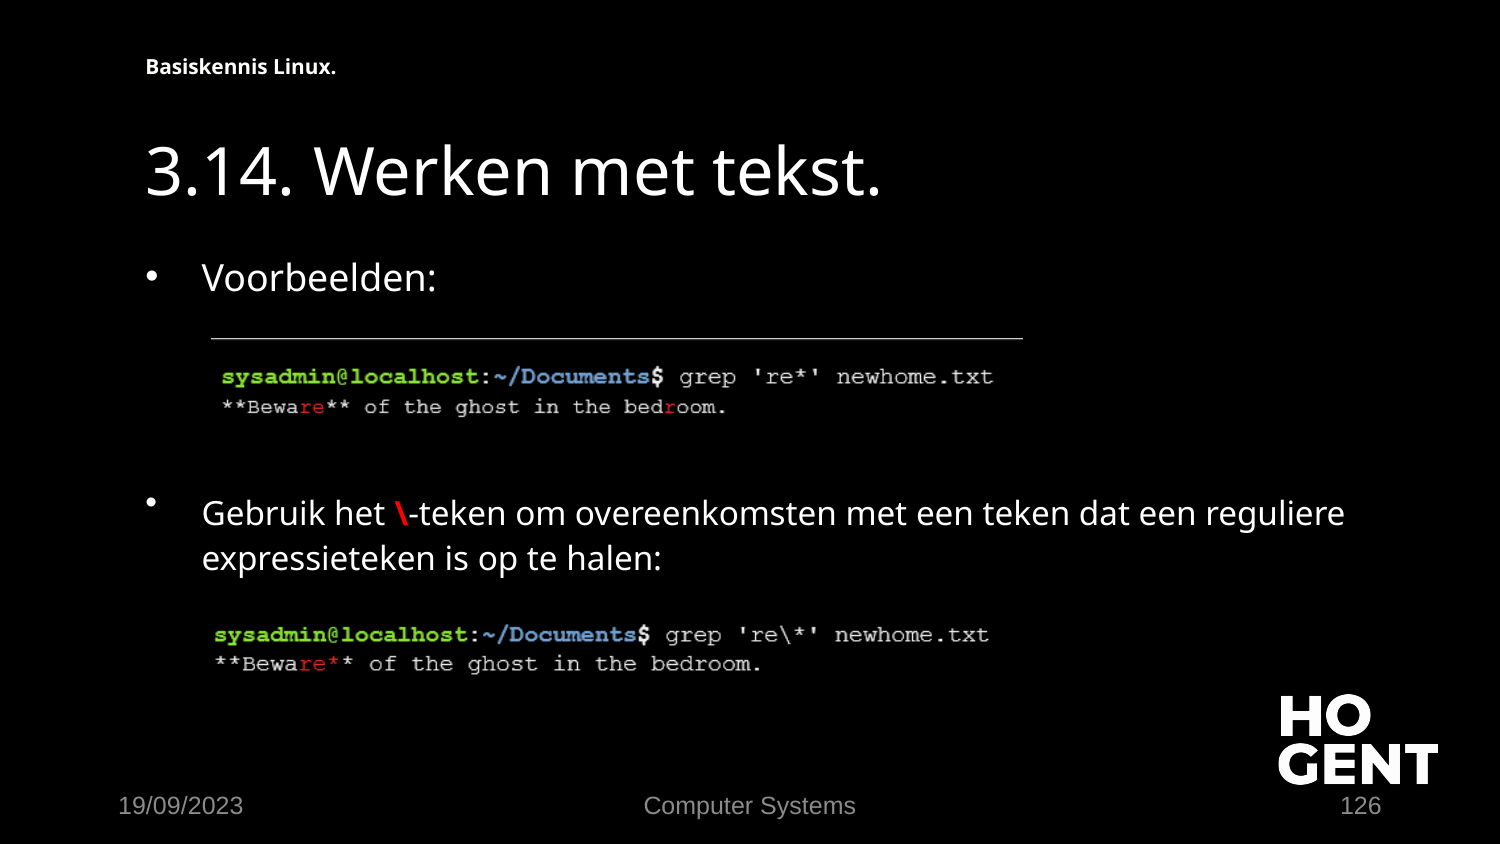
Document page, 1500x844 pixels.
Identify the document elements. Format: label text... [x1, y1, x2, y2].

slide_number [103, 782, 441, 828]
slide_number 126 [1059, 782, 1397, 828]
picture [211, 338, 1023, 440]
footer Computer Systems [496, 782, 1004, 828]
list Voorbeelden: Gebruik het \-teken om overeenkomsten met een teken dat een reguliere expressieteken is op te halen: [130, 245, 1481, 759]
list Basiskennis Linux. [130, 46, 806, 100]
title 3.14. Werken met tekst. [130, 121, 1480, 223]
picture [200, 610, 1012, 693]
